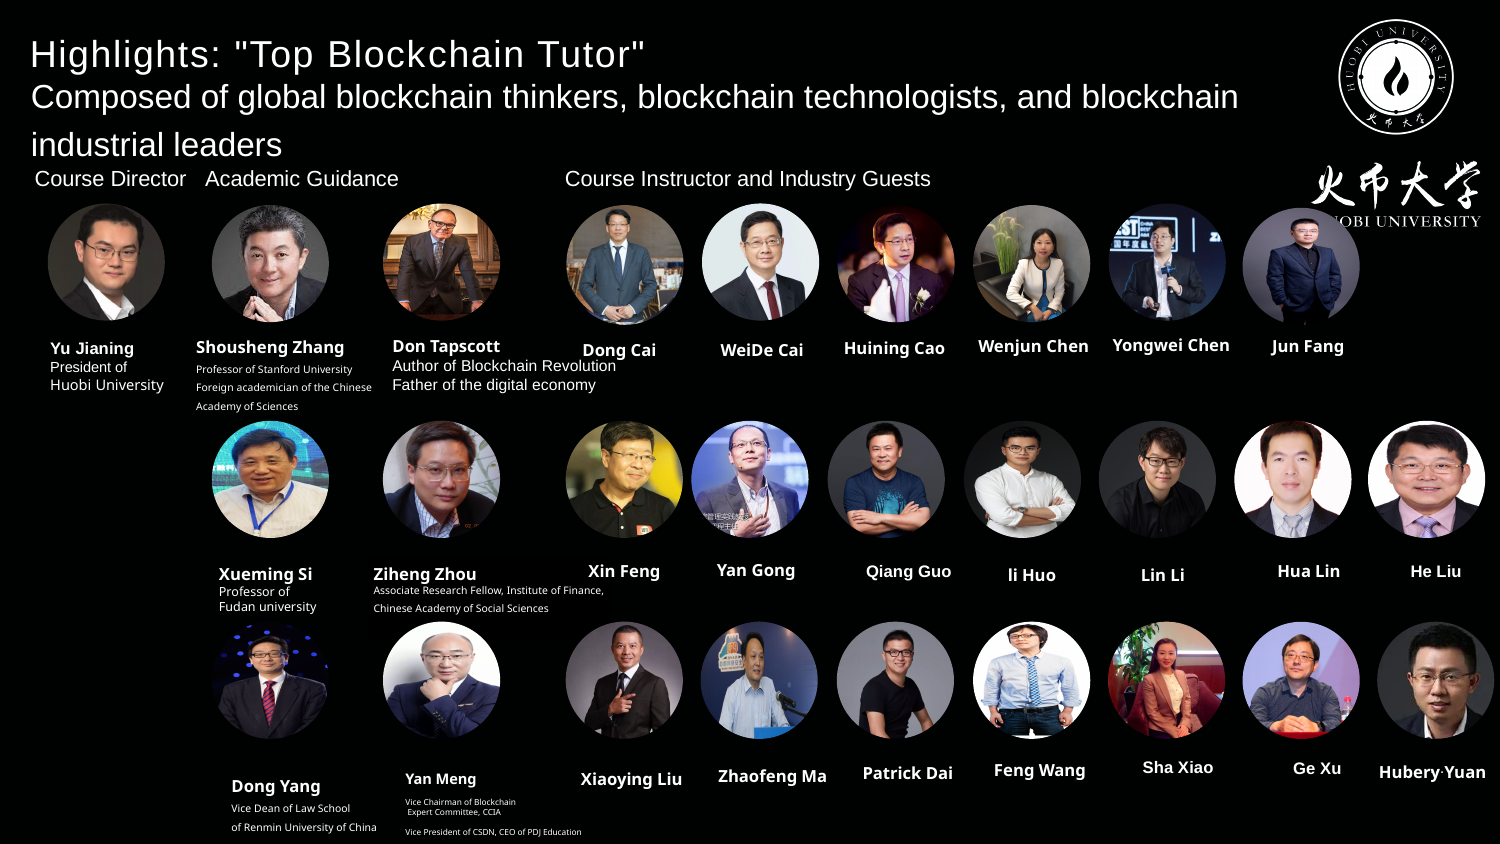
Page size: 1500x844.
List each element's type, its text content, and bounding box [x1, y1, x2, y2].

text_box Xueming Si Professor of Fudan university [214, 559, 322, 619]
picture [565, 621, 683, 739]
picture [565, 420, 683, 538]
picture [700, 621, 818, 739]
text_box Ge Xu [1288, 753, 1347, 783]
picture [1242, 19, 1481, 325]
text_box li Huo [1003, 550, 1065, 589]
list Highlights: "Top Blockchain Tutor" [2, 13, 1297, 549]
text_box Huining Cao [839, 333, 959, 363]
text_box Course Director [30, 160, 192, 196]
text_box Jun Fang [1267, 331, 1350, 361]
picture [211, 420, 329, 538]
picture [47, 203, 165, 321]
text_box WeiDe Cai [716, 335, 809, 383]
picture [382, 621, 501, 739]
text_box Qiang Guo [861, 556, 957, 586]
text_box … [1425, 753, 1450, 782]
picture [837, 205, 955, 323]
picture [973, 205, 1091, 323]
text_box Xiaoying Liu [576, 764, 696, 812]
text_box Dong Cai [621, 335, 662, 383]
picture [1107, 621, 1226, 739]
picture [566, 205, 684, 325]
picture [1242, 621, 1360, 739]
picture [1367, 420, 1486, 538]
text_box Course Instructor and Industry Guests [560, 160, 937, 196]
picture [211, 621, 329, 739]
text_box Wenjun Chen [974, 331, 1094, 361]
text_box Yu Jianing President of Huobi University [45, 334, 173, 398]
text_box He Liu [1406, 556, 1467, 586]
text_box Zhaofeng Ma [713, 761, 832, 791]
picture [382, 420, 501, 538]
text_box Patrick Dai [858, 758, 959, 807]
picture [827, 420, 945, 538]
picture [836, 621, 954, 739]
picture [1098, 420, 1216, 538]
picture [963, 420, 1082, 538]
text_box Hua Lin [1272, 556, 1346, 605]
picture [701, 203, 820, 321]
text_box Ziheng Zhou Associate Research Fellow, Institute of Finance, Chinese Academy of Social Sciences [368, 558, 613, 640]
text_box Yan Meng Vice Chairman of Blockchain Expert Committee, CCIA Vice President of CSDN, CEO of PDJ Education [401, 765, 587, 844]
picture [691, 420, 809, 538]
text_box Dong Yang Vice Dean of Law School of Renmin University of China [227, 761, 383, 844]
text_box Hubery Yuan [1374, 747, 1491, 787]
text_box Don Tapscott Author of Blockchain Revolution Father of the digital economy [387, 331, 621, 399]
text_box Shousheng Zhang Professor of Stanford University Foreign academician of the Chinese Academy of Sciences [191, 322, 398, 417]
picture [1377, 621, 1495, 739]
picture [382, 203, 501, 321]
text_box Sha Xiao [1138, 752, 1219, 782]
list Composed of global blockchain thinkers, blockchain technologists, and blockchain industrial leaders [15, 59, 1310, 595]
picture [1234, 420, 1352, 538]
text_box Lin Li [1136, 550, 1190, 589]
picture [973, 621, 1091, 739]
picture [1108, 203, 1226, 321]
text_box Academic Guidance [200, 160, 404, 196]
text_box Xin Feng [584, 556, 666, 605]
text_box Feng Wang [989, 755, 1100, 784]
picture [211, 205, 329, 323]
text_box Yan Gong [712, 555, 805, 603]
text_box Yongwei Chen [1108, 330, 1235, 359]
